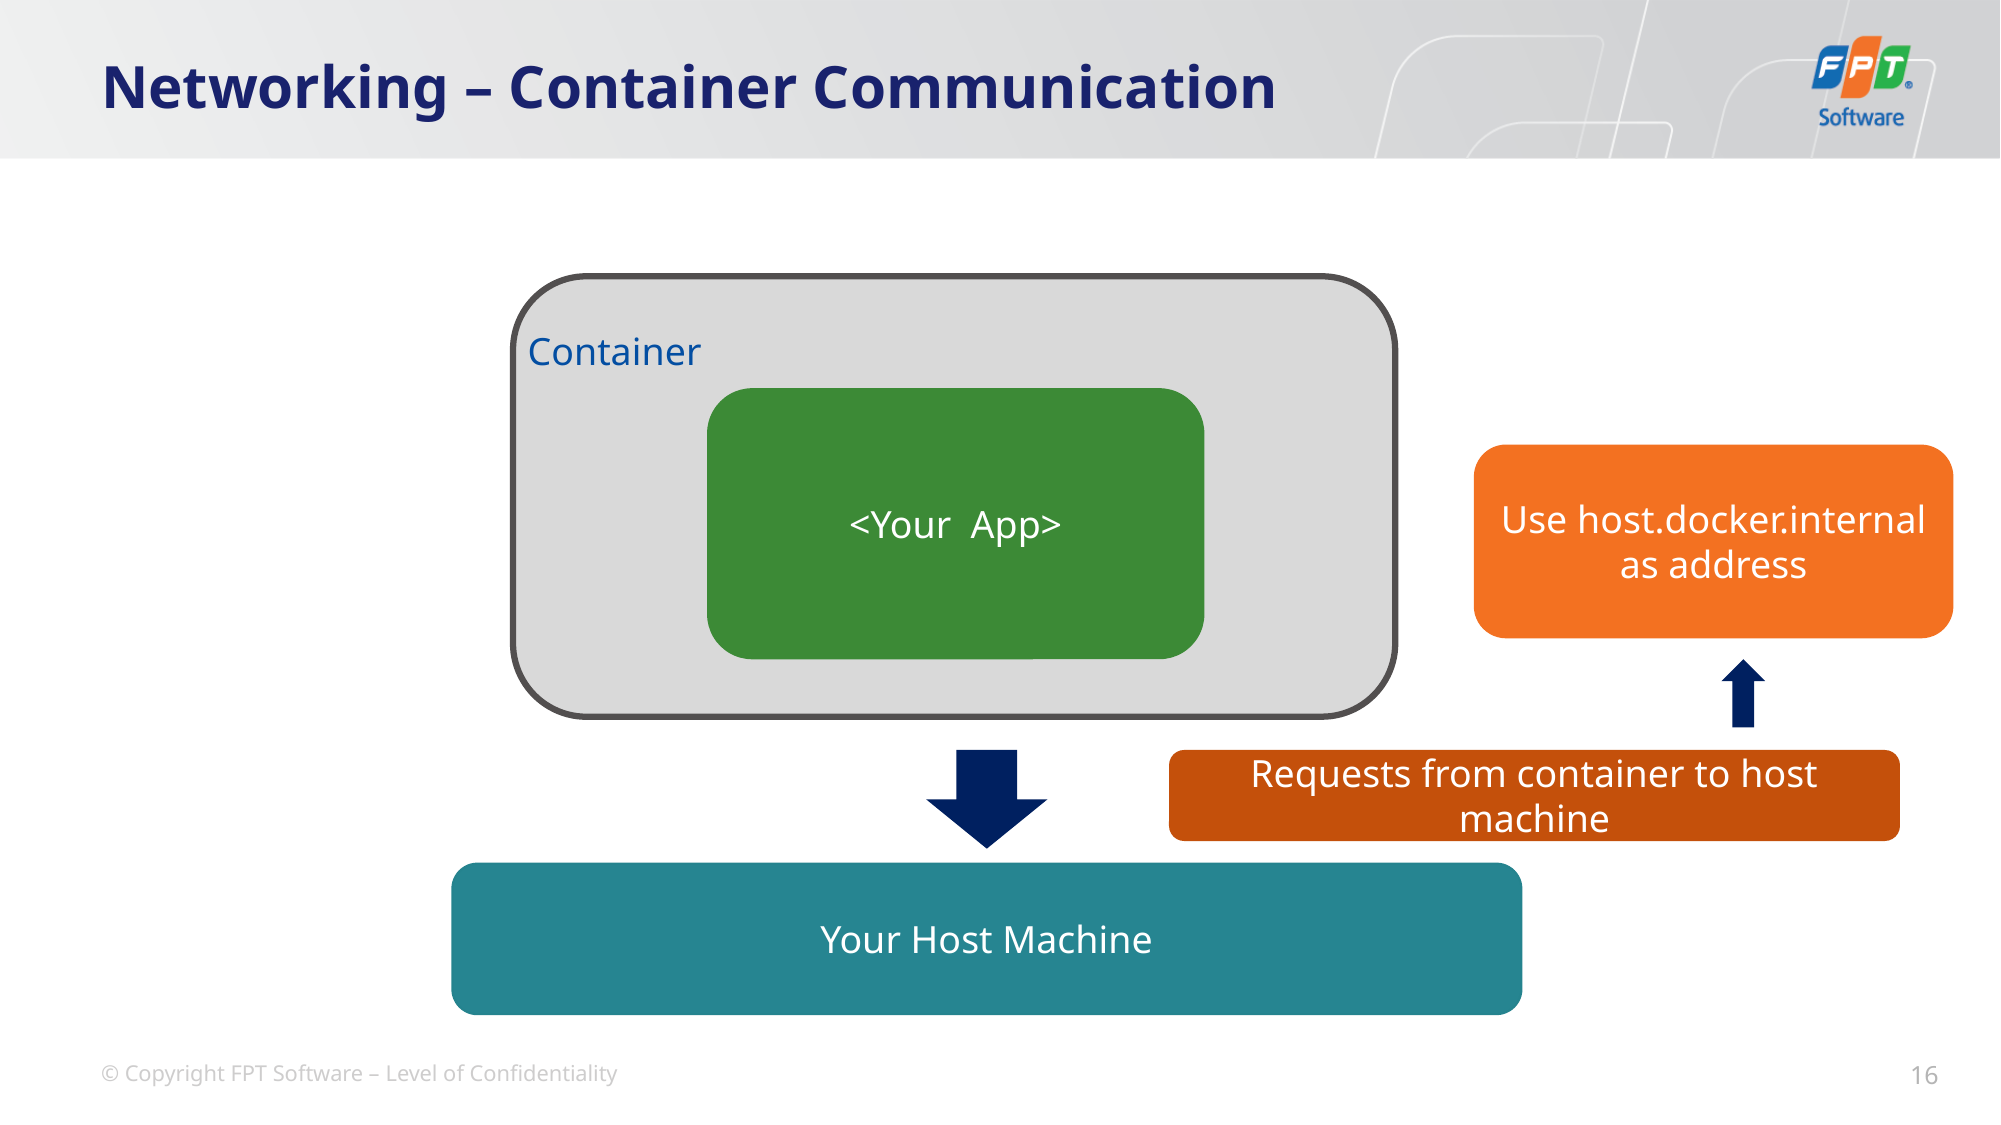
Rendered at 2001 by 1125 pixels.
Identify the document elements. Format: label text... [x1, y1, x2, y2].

text_box [511, 275, 1397, 718]
text_box [923, 748, 1051, 851]
text_box <Your App> [706, 387, 1206, 661]
text_box [1718, 657, 1768, 729]
title Networking – Container Communication [86, 31, 1812, 148]
text_box Your Host Machine [451, 862, 1523, 1016]
slide_number 16 [1855, 1052, 1954, 1094]
text_box Use host.docker.internal as address [1472, 443, 1955, 640]
picture [0, 0, 2000, 159]
text_box Container [512, 320, 731, 380]
text_box Requests from container to host machine [1167, 748, 1902, 843]
